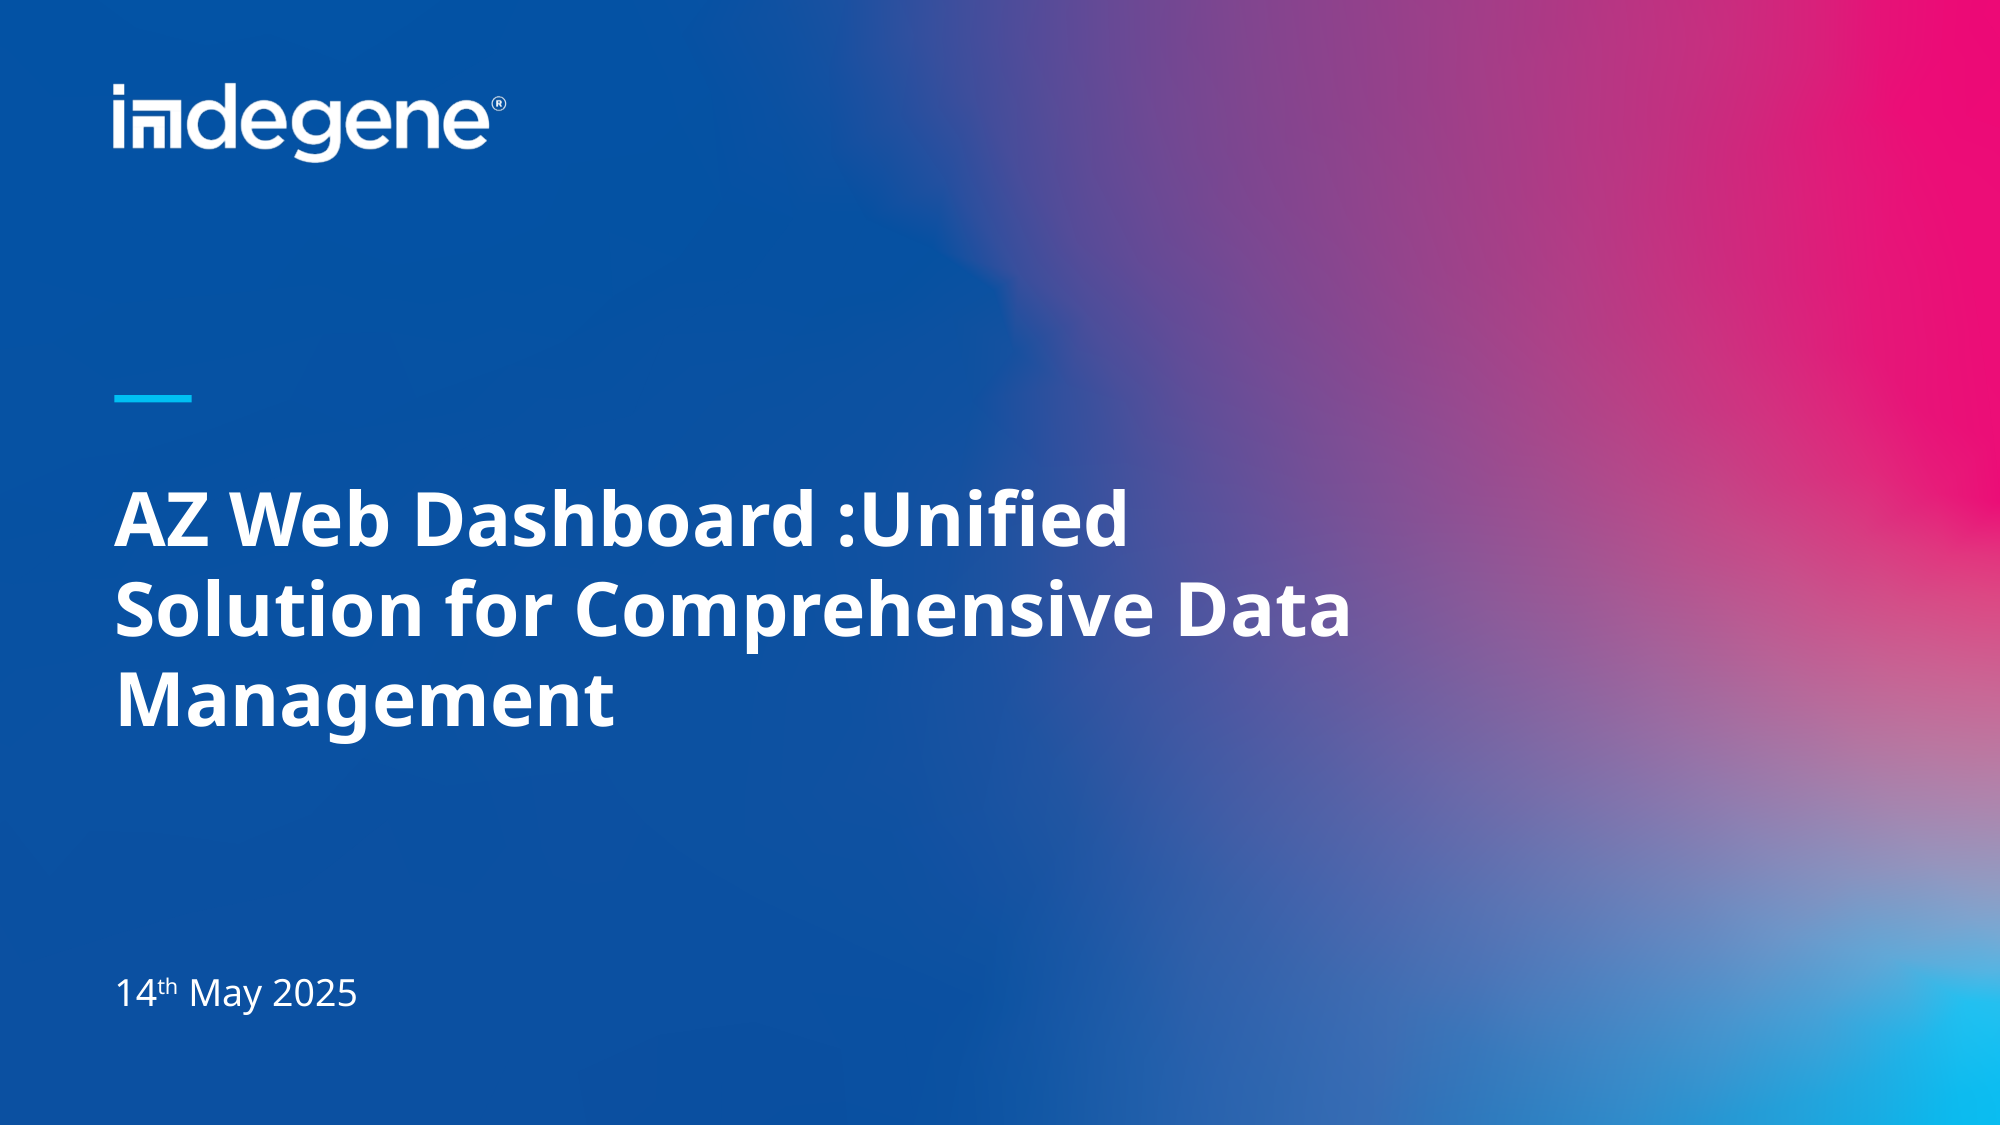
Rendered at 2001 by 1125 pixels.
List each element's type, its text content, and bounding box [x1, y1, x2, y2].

title AZ Web Dashboard :Unified Solution for Comprehensive Data Management [114, 437, 1425, 777]
text_box 14th May 2025 [114, 959, 657, 1023]
picture [0, 0, 2000, 1125]
